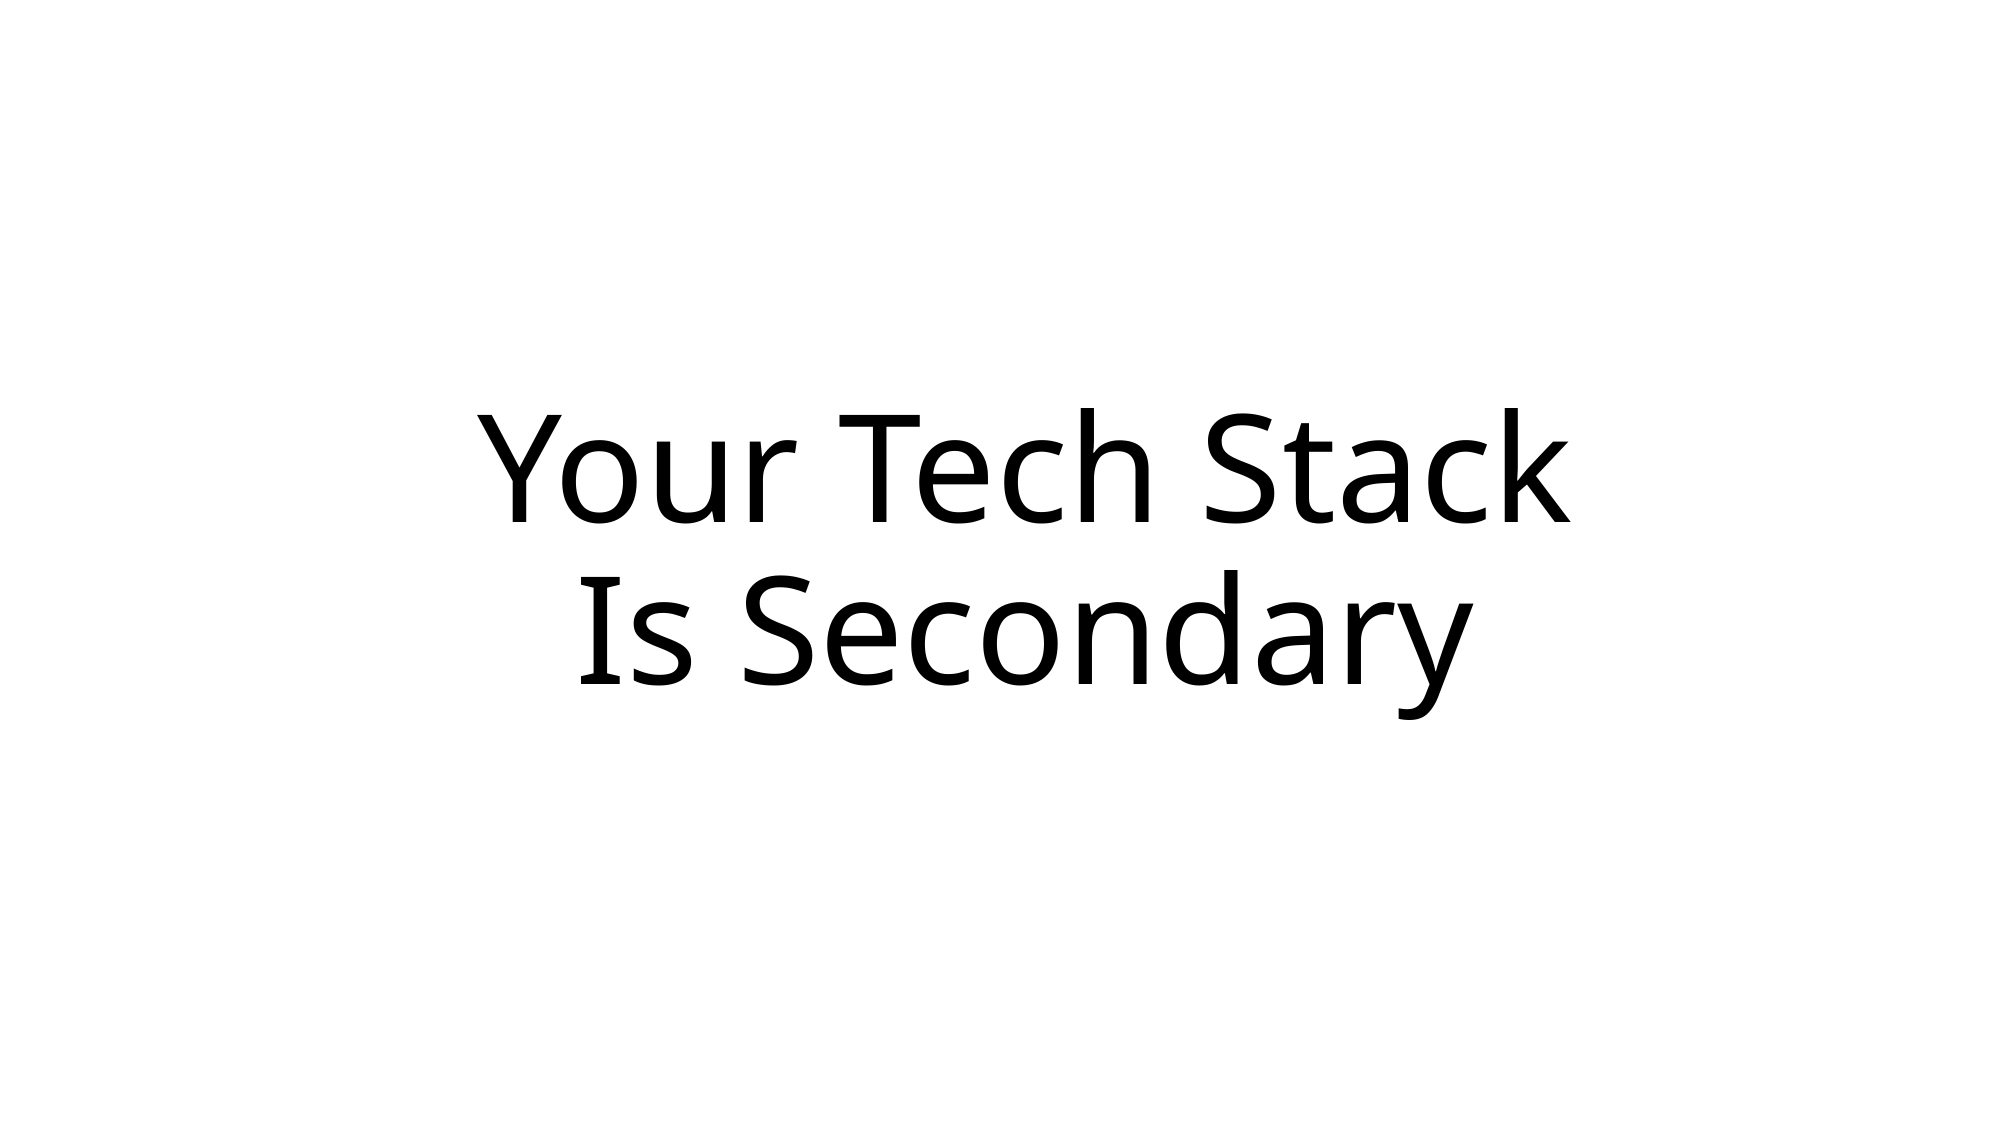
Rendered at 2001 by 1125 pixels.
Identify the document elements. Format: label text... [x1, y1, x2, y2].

text_box Your Tech Stack Is Secondary [162, 381, 1888, 728]
